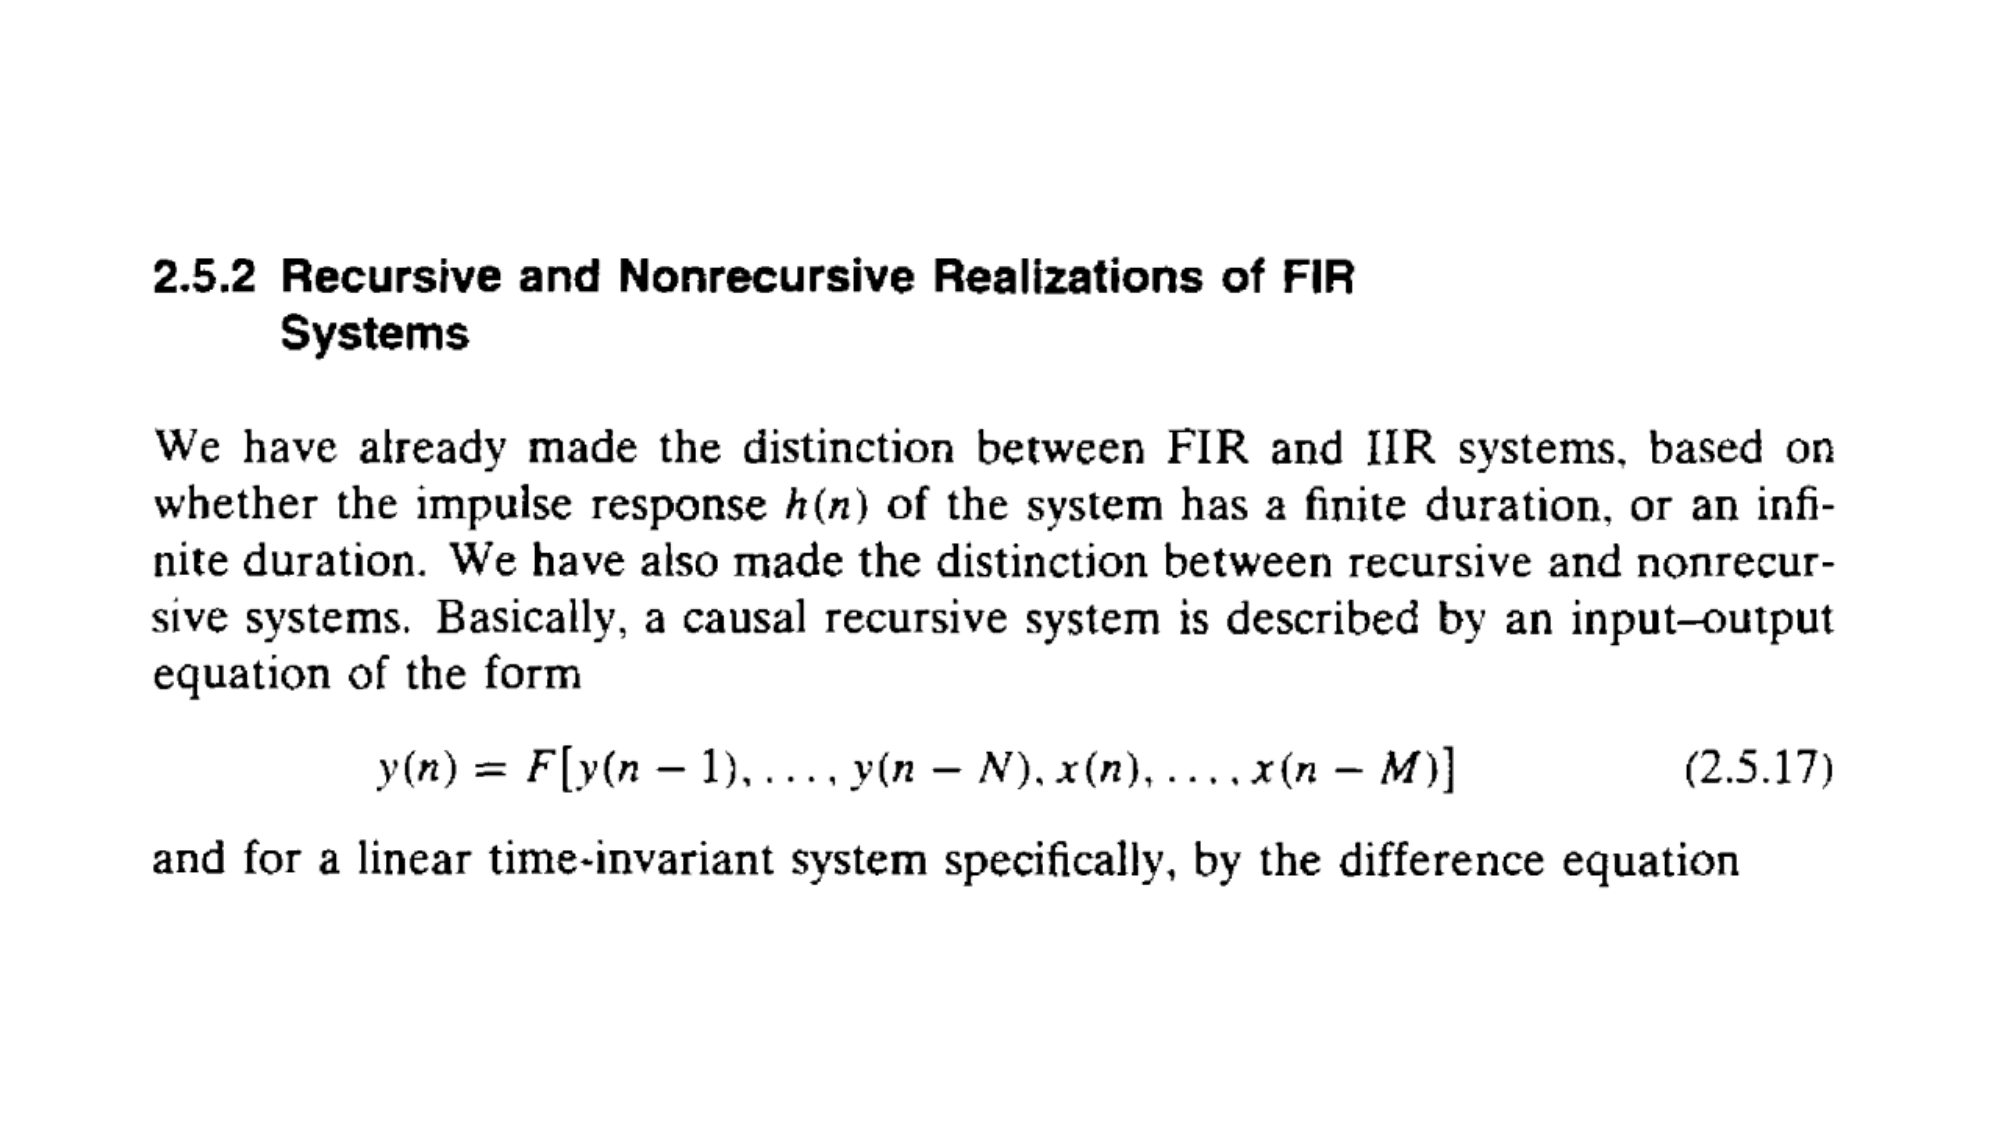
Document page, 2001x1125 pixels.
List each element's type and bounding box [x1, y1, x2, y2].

picture [38, 196, 1962, 929]
